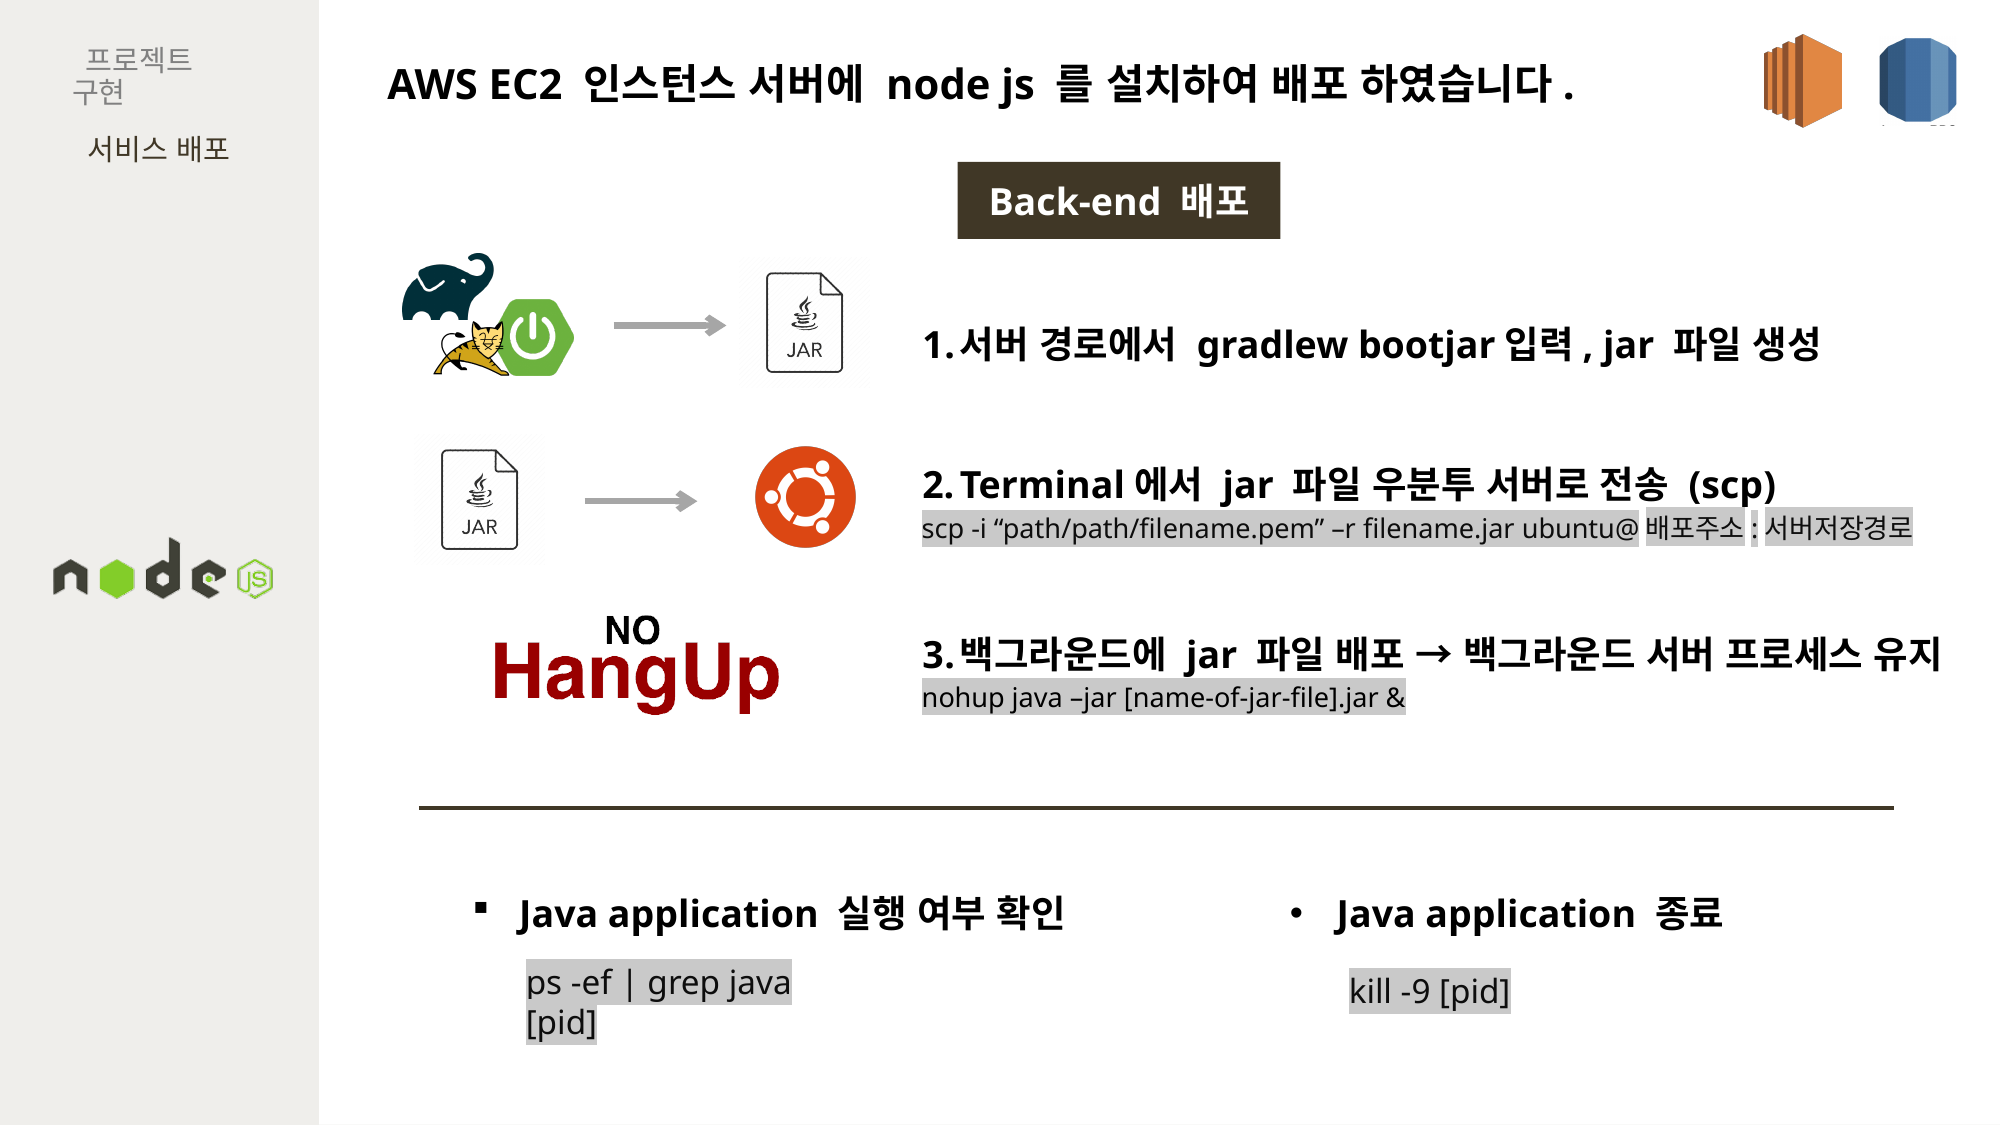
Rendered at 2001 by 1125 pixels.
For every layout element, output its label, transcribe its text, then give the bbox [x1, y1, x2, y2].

text_box Java application 실행 여부 확인 [457, 837, 1180, 943]
text_box [318, 0, 2000, 1125]
text_box 프로젝트 구현 [57, 32, 261, 124]
picture [1764, 34, 1842, 128]
picture [1879, 36, 1957, 126]
text_box AWS EC2 인스턴스 서버에 node js 를 설치하여 배포 하였습니다. [372, 25, 1600, 116]
text_box ps -ef | grep java [pid] [511, 954, 808, 1049]
text_box 서비스 배포 [72, 124, 246, 174]
text_box kill -9 [pid] [1334, 963, 1526, 1018]
text_box Java application 종료 [1275, 837, 1998, 943]
picture [46, 451, 280, 686]
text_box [401, 161, 2000, 757]
